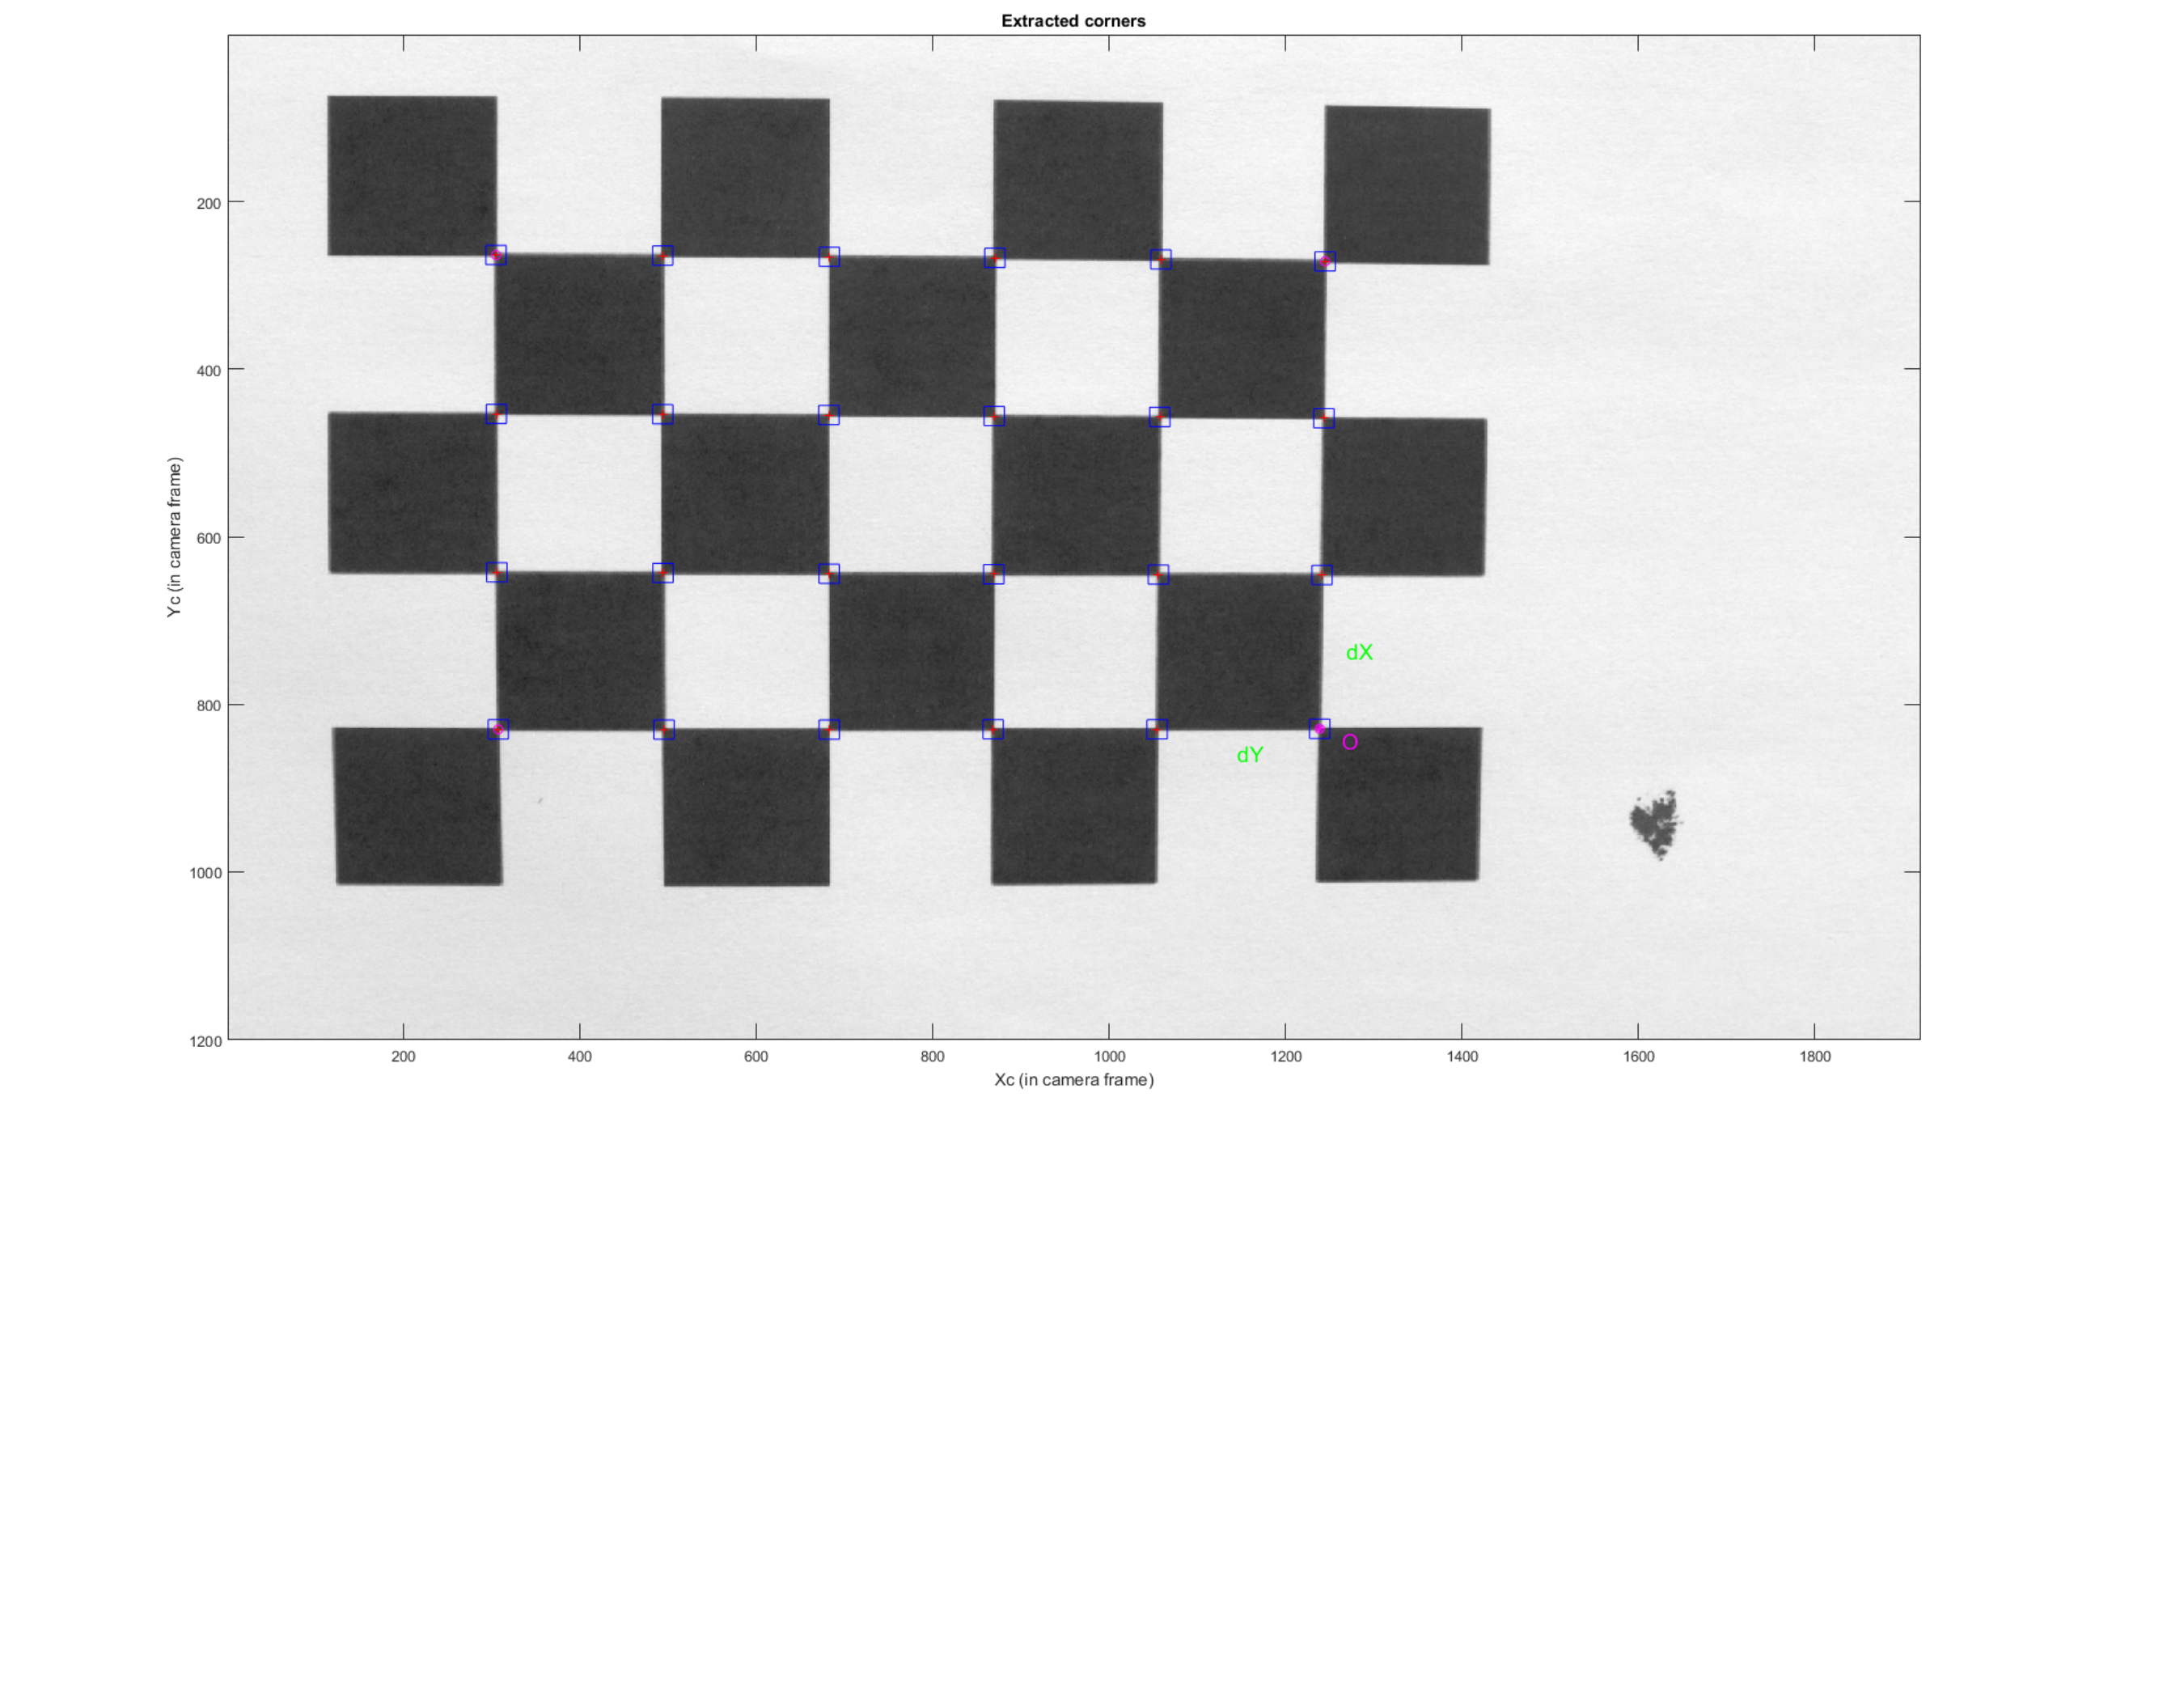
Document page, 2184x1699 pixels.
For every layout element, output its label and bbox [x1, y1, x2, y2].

picture [158, 0, 1944, 1095]
